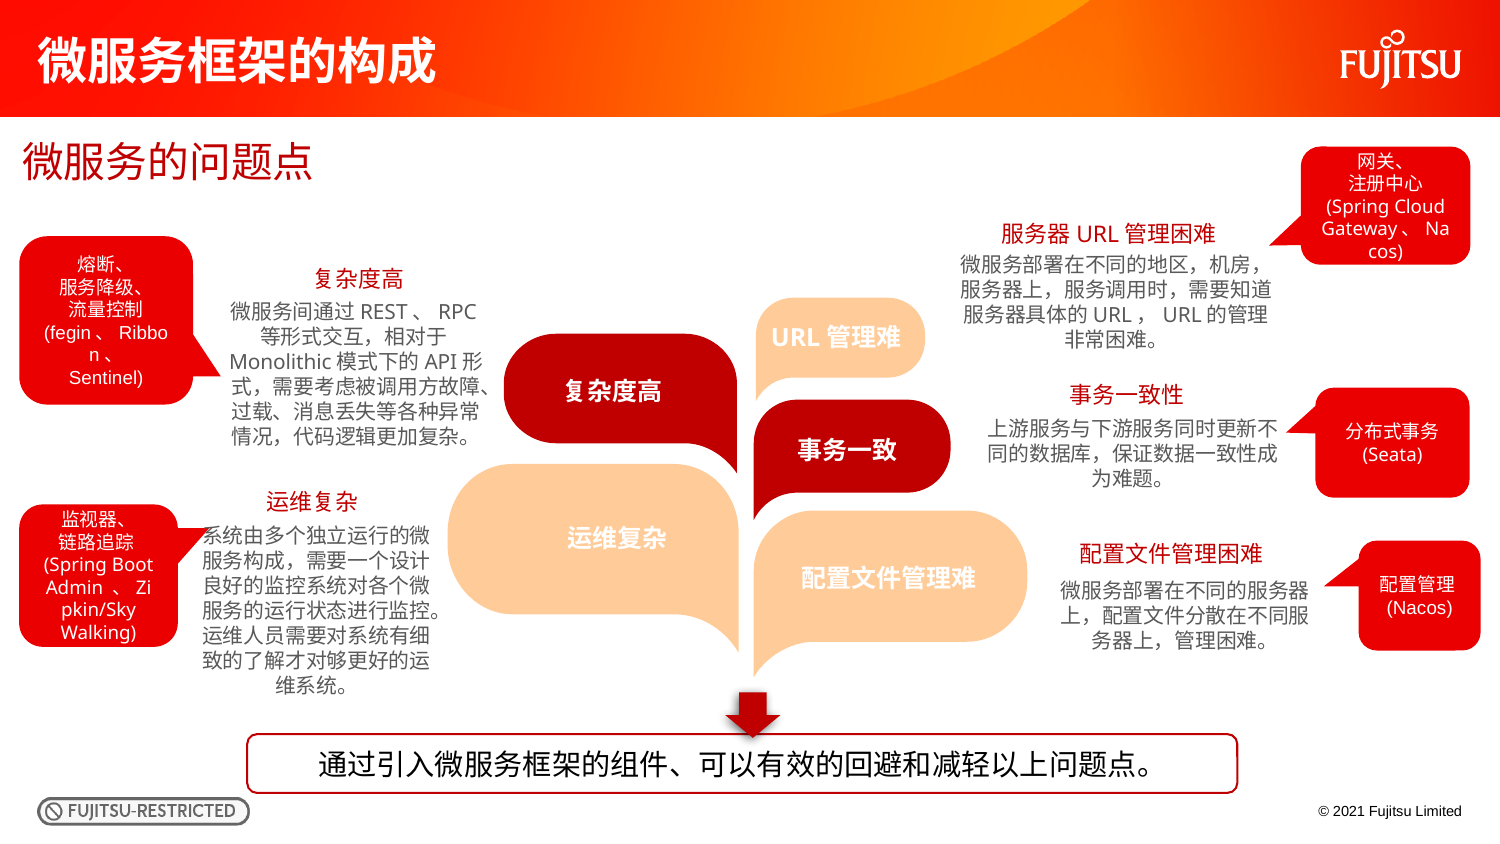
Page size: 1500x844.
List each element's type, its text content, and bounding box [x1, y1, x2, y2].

text_box 通过引入微服务框架的组件、可以有效的回避和减轻以上问题点。 [246, 733, 1239, 794]
text_box 分布式事务 (Seata) [1335, 386, 1471, 499]
title 微服务框架的构成 [37, 38, 1308, 90]
picture [37, 797, 250, 826]
text_box 微服务的问题点 [7, 126, 853, 201]
text_box 配置管理(Nacos) [1335, 539, 1482, 652]
footer © 2021 Fujitsu Limited [1272, 801, 1462, 820]
text_box [725, 708, 781, 738]
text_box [183, 212, 1335, 708]
text_box 熔断、 服务降级、 流量控制 (fegin、Ribbon、 Sentinel) [18, 235, 183, 406]
picture [0, 0, 1153, 117]
text_box 监视器、 链路追踪(Spring Boot Admin 、Zipkin/Sky Walking) [18, 503, 183, 648]
text_box 网关、 注册中心 (Spring Cloud Gateway、Nacos) [1299, 145, 1472, 266]
